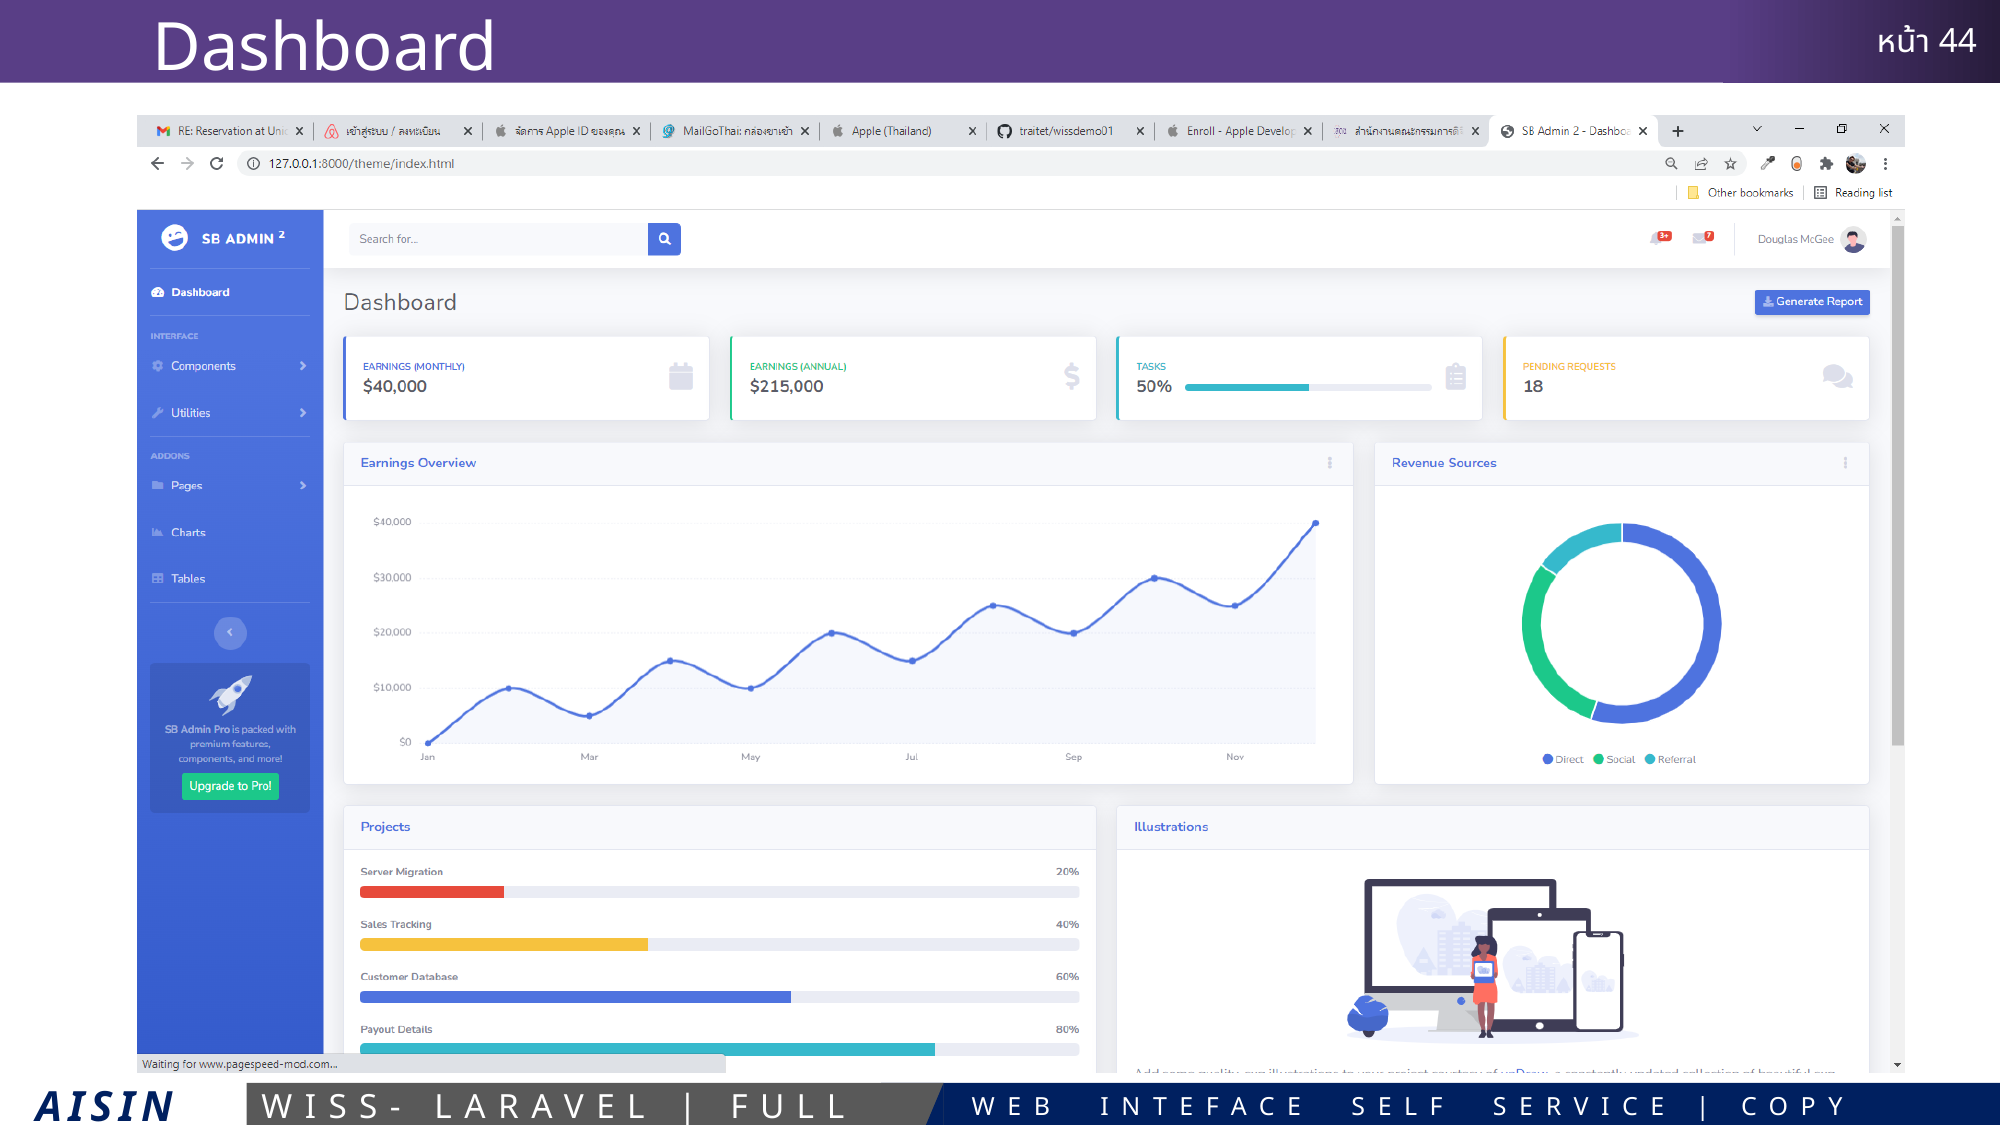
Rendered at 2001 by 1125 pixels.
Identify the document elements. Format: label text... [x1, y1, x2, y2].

picture [137, 115, 1905, 1073]
title Dashboard [137, 0, 1863, 99]
